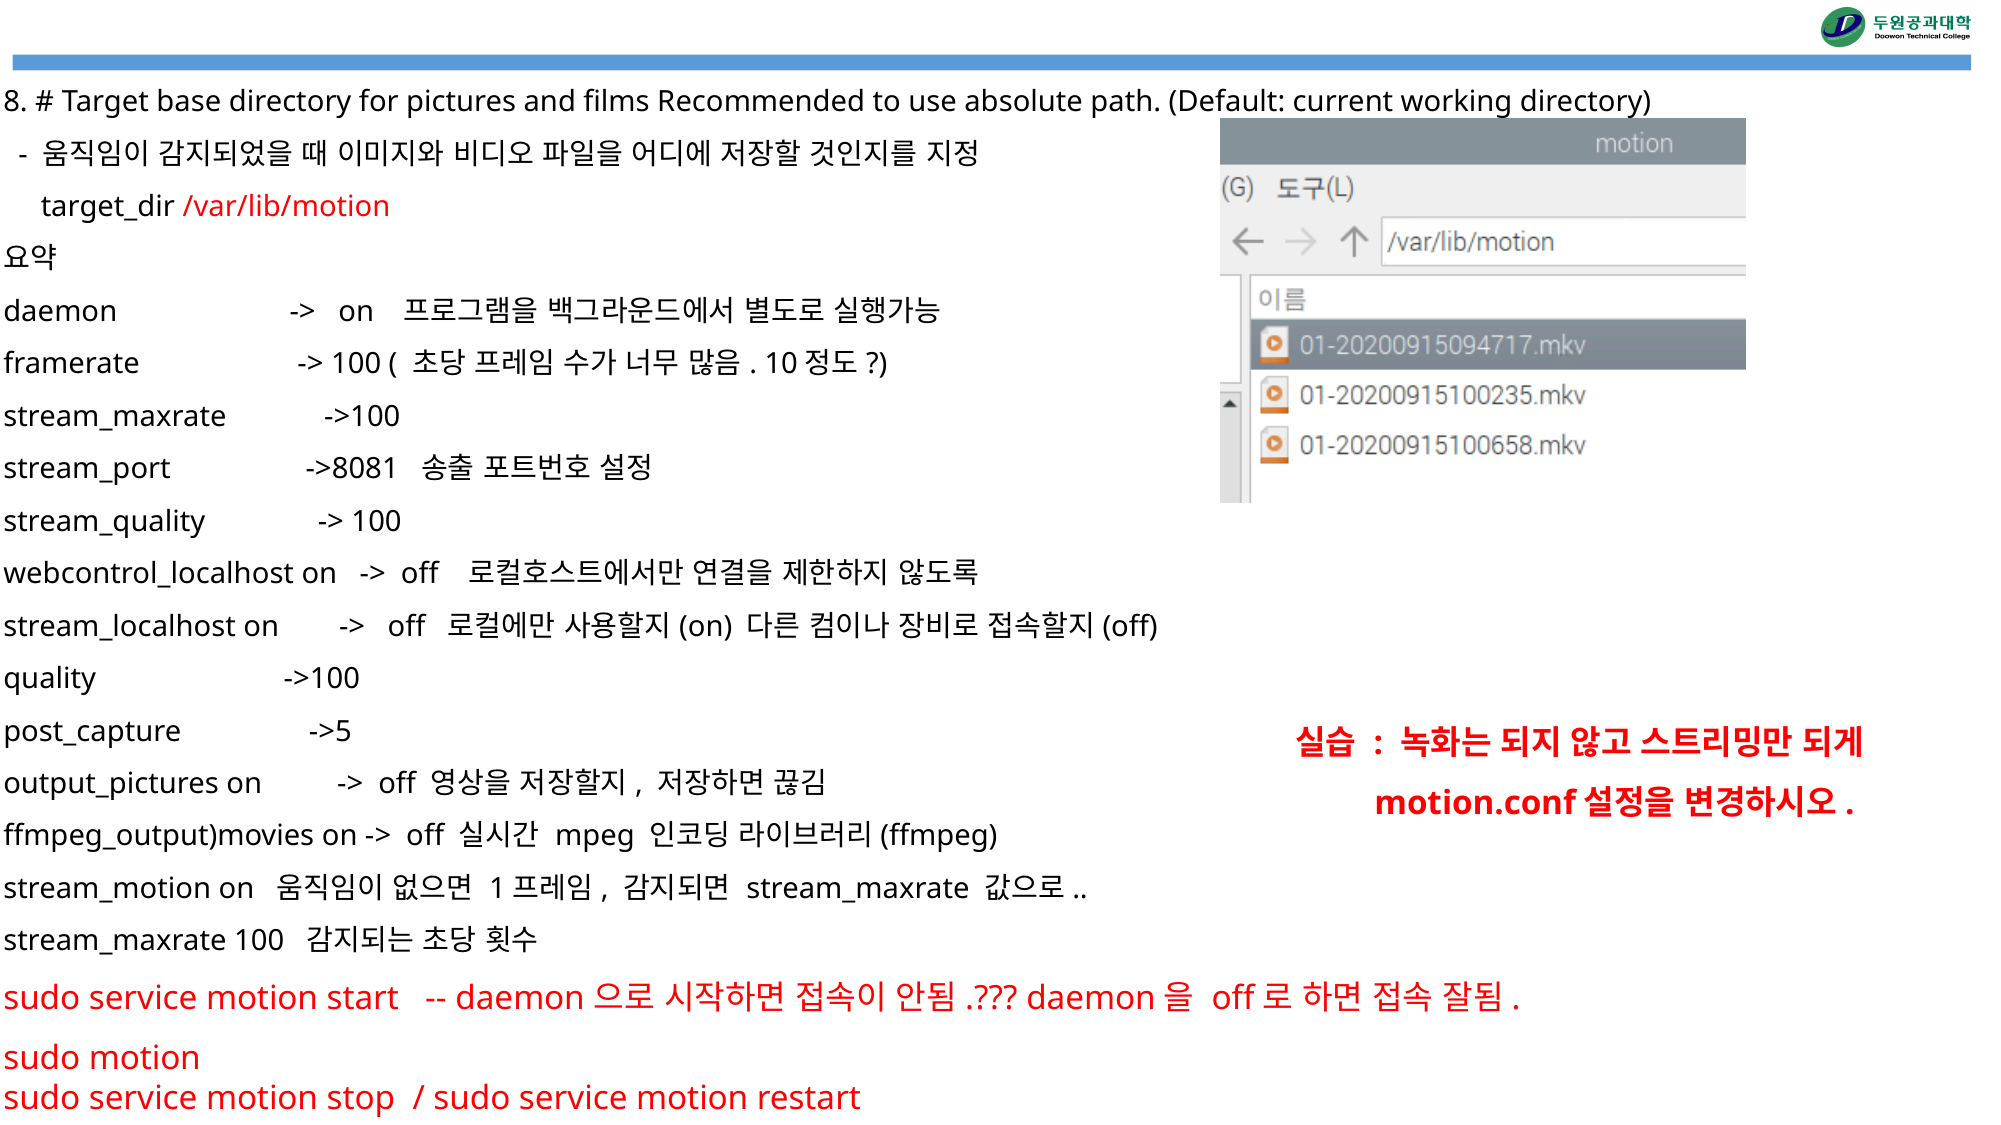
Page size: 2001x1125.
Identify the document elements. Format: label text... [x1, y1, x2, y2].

text_box 8. # Target base directory for pictures and films Recommended to use absolute path. (Default: current working directory) - 움직임이 감지되었을 때 이미지와 비디오 파일을 어디에 저장할 것인지를 지정 target_dir /var/lib/motion 요약 daemon -> on 프로그램을 백그라운드에서 별도로 실행가능 framerate -> 100 ( 초당 프레임 수가 너무 많음. 10정도?) stream_maxrate ->100 stream_port ->8081 송출 포트번호 설정 stream_quality -> 100 webcontrol_localhost on -> off 로컬호스트에서만 연결을 제한하지 않도록 stream_localhost on -> off 로컬에만 사용할지(on) 다른 컴이나 장비로 접속할지(off) quality ->100 post_capture ->5 output_pictures on -> off 영상을 저장할지, 저장하면 끊김 ffmpeg_output)movies on -> off 실시간 mpeg 인코딩 라이브러리(ffmpeg) stream_motion on 움직임이 없으면 1프레임, 감지되면 stream_maxrate 값으로.. stream_maxrate 100 감지되는 초당 횟수 sudo service motion start -- daemon으로 시작하면 접속이 안됨.??? daemon을 off로 하면 접속 잘됨. sudo motion sudo service motion stop / sudo service motion restart [0, 57, 1668, 1124]
picture [1220, 118, 1746, 503]
text_box 실습 : 녹화는 되지 않고 스트리밍만 되게 motion.conf설정을 변경하시오. [1280, 693, 1889, 829]
picture [1819, 5, 1974, 48]
